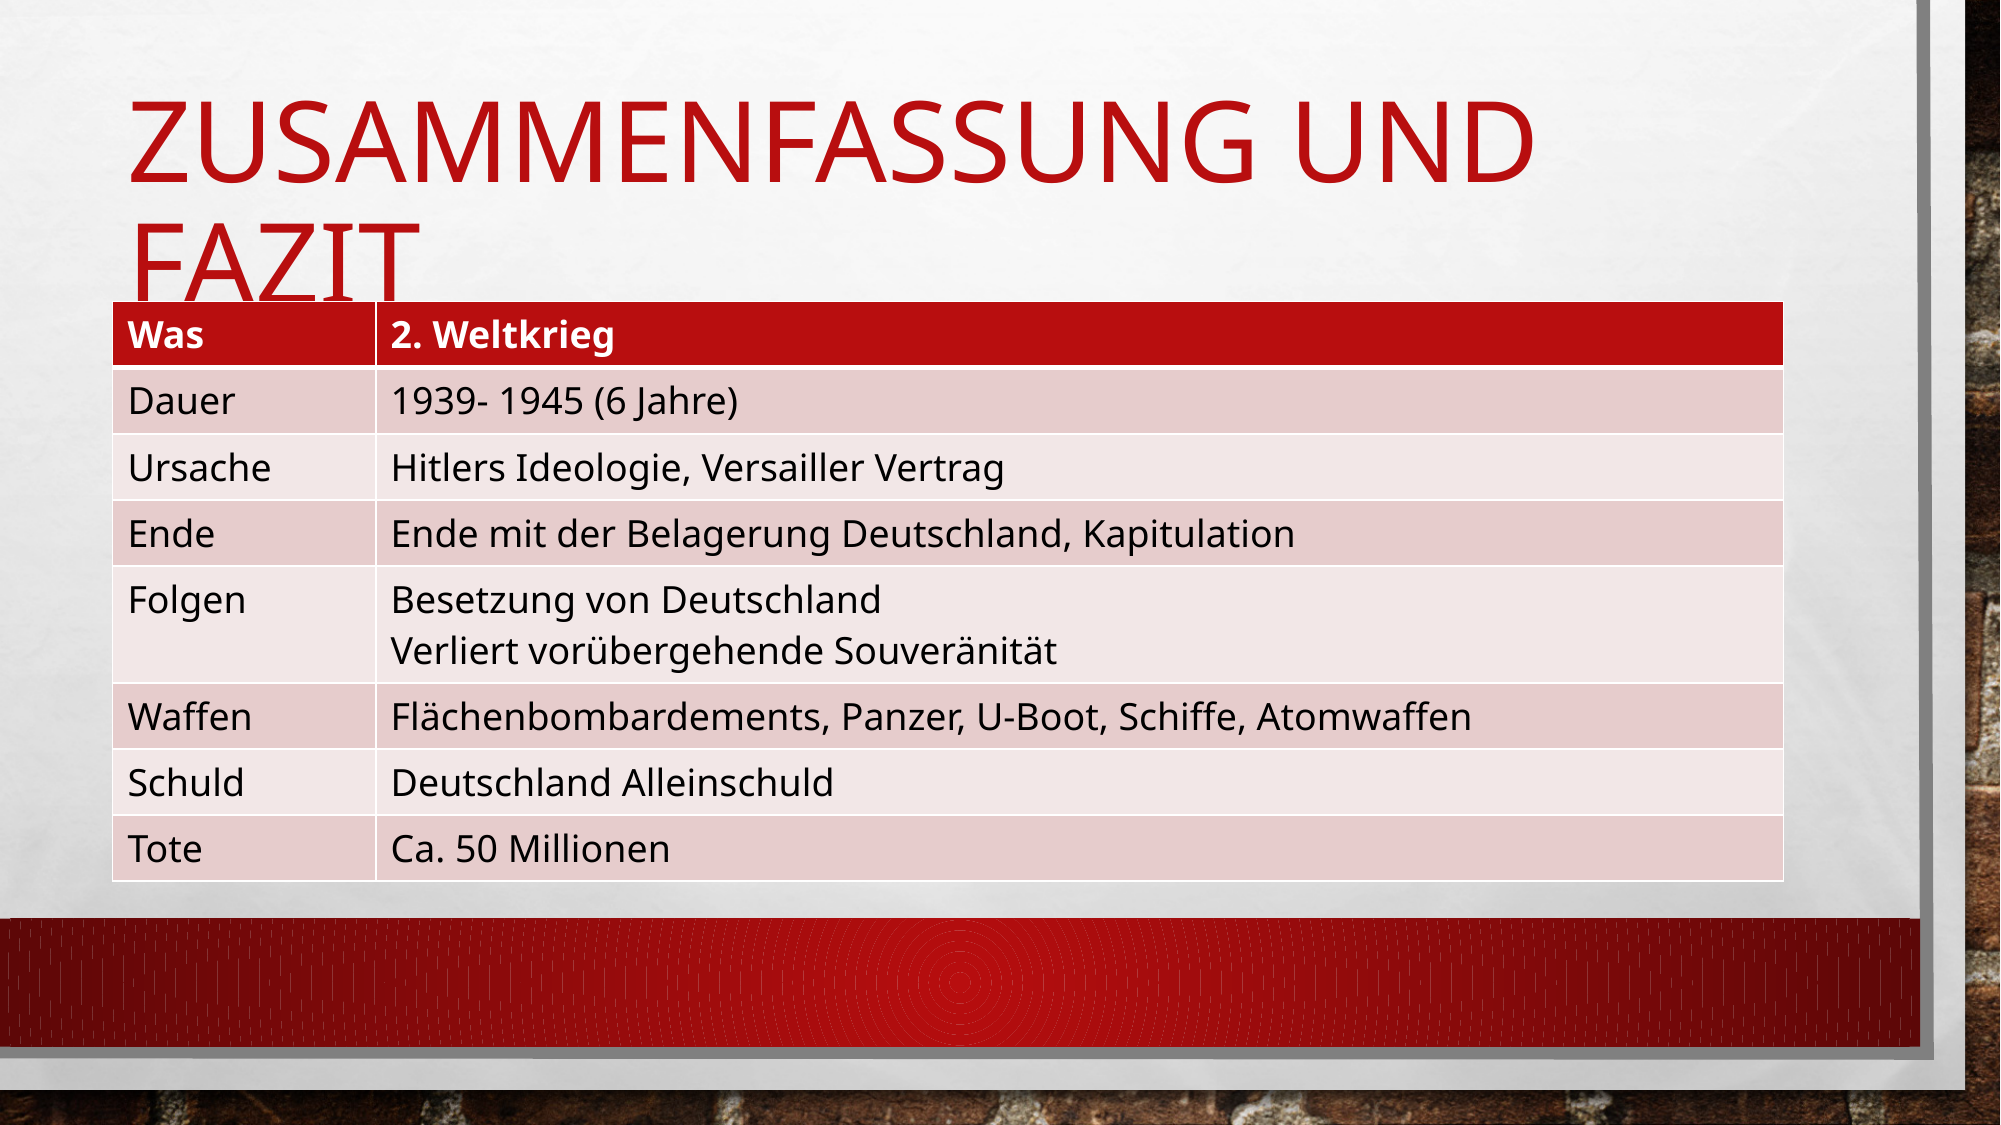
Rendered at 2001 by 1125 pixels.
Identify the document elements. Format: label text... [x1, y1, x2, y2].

table_cell Hitlers Ideologie, Versailler Vertrag [377, 435, 1783, 499]
table_cell Ursache [113, 435, 375, 499]
table_cell Flächenbombardements, Panzer, U-Boot, Schiffe, Atomwaffen [377, 684, 1783, 748]
table_cell Dauer [113, 370, 375, 433]
table_header Was [113, 302, 375, 365]
table_cell Deutschland Alleinschuld [377, 750, 1783, 814]
table_cell Waffen [113, 684, 375, 748]
table_cell Tote [113, 816, 375, 880]
table_cell Ende mit der Belagerung Deutschland, Kapitulation [377, 501, 1783, 565]
table_cell Ca. 50 Millionen [377, 816, 1783, 880]
table_cell Schuld [113, 750, 375, 814]
table_cell 1939- 1945 (6 Jahre) [377, 370, 1783, 433]
table_header 2. Weltkrieg [377, 302, 1783, 365]
table_cell Besetzung von Deutschland Verliert vorübergehende Souveränität [377, 567, 1783, 682]
title Zusammenfassung und Fazit [112, 112, 1818, 302]
picture [0, 0, 2000, 1125]
table_cell Folgen [113, 567, 375, 682]
table_cell Ende [113, 501, 375, 565]
